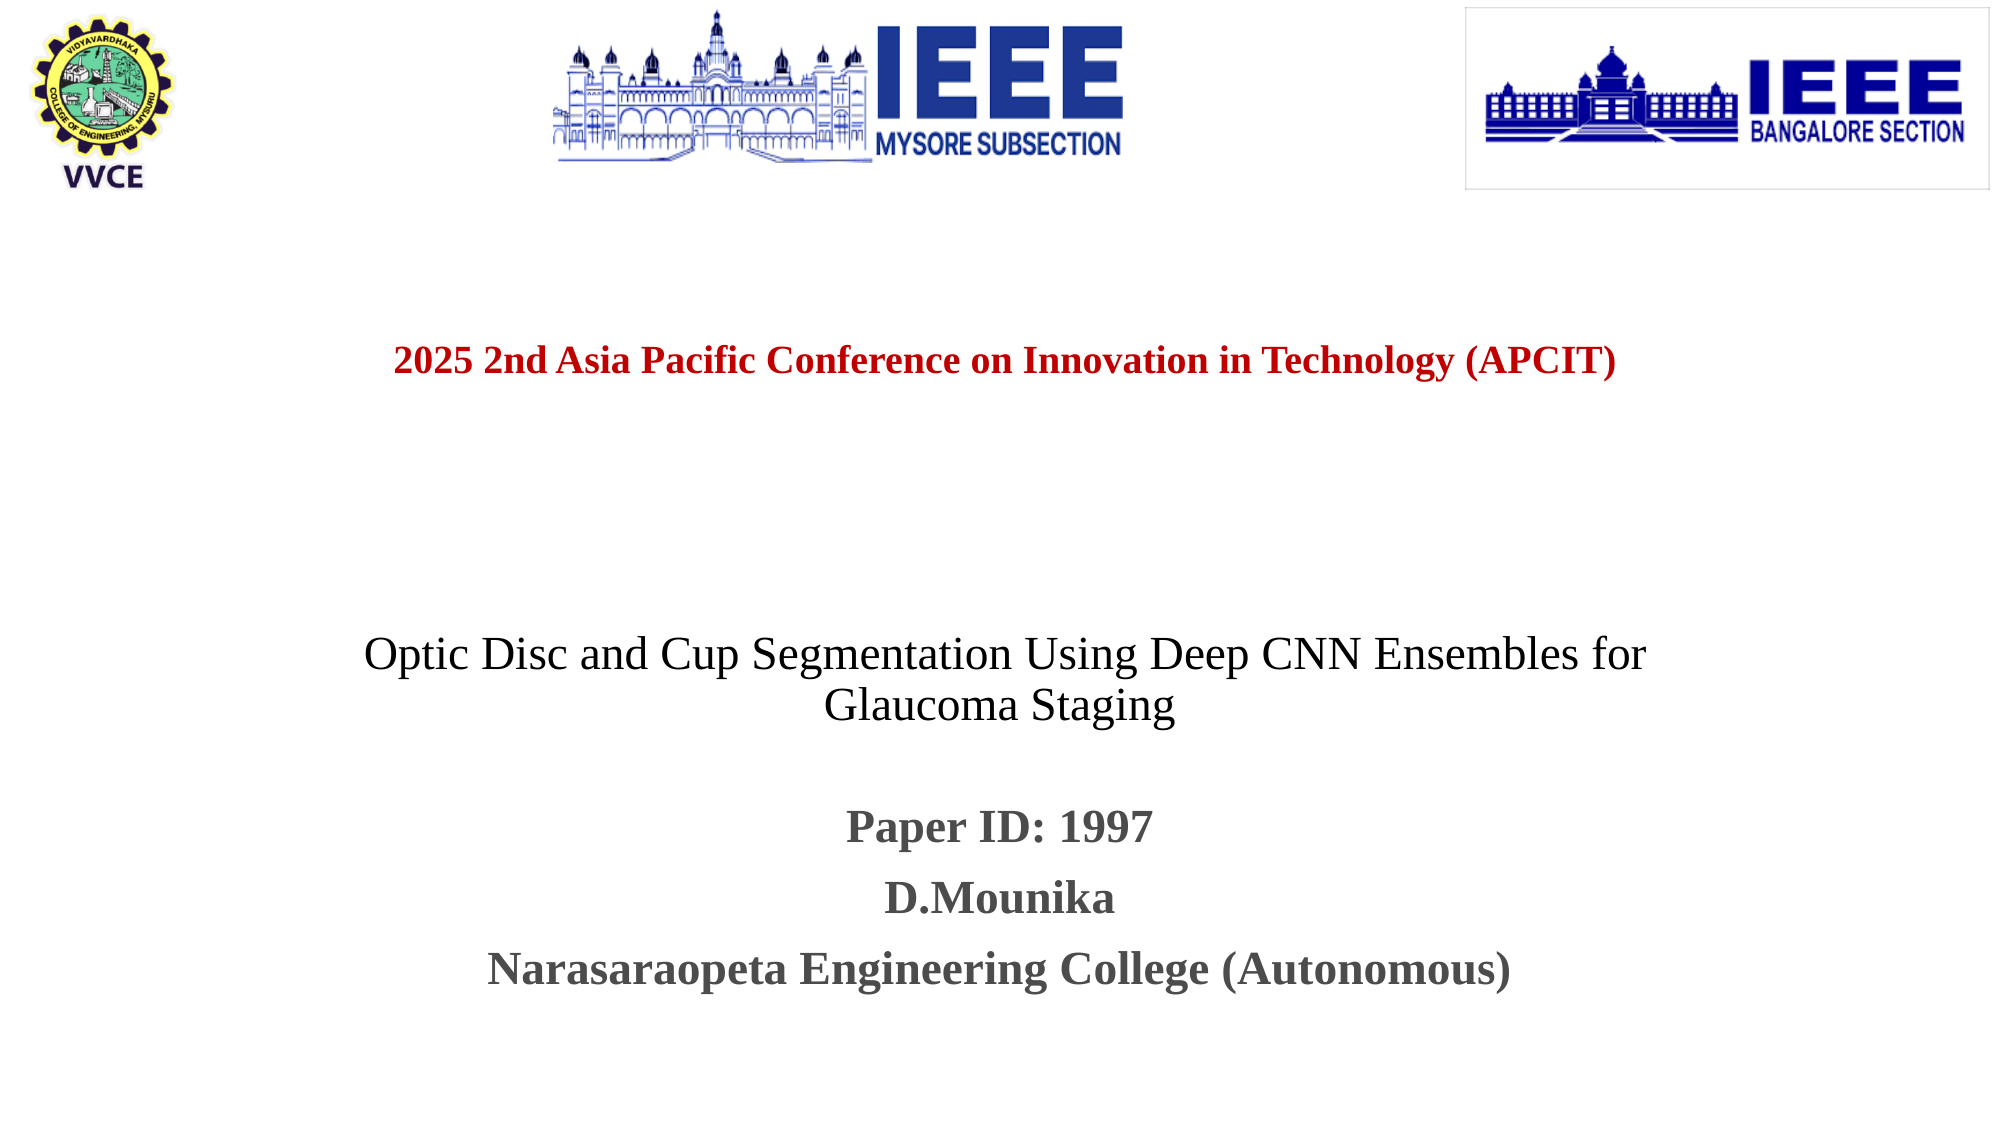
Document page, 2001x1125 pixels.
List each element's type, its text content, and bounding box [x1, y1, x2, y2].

picture [553, 3, 1123, 163]
picture [1464, 7, 1990, 190]
subtitle Optic Disc and Cup Segmentation Using Deep CNN Ensembles for Glaucoma Staging Paper ID: 1997 D.Mounika Narasaraopeta Engineering College (Autonomous) [249, 473, 1750, 1008]
picture [23, 7, 185, 197]
title 2025 2nd Asia Pacific Conference on Innovation in Technology (APCIT) [10, 245, 2000, 391]
